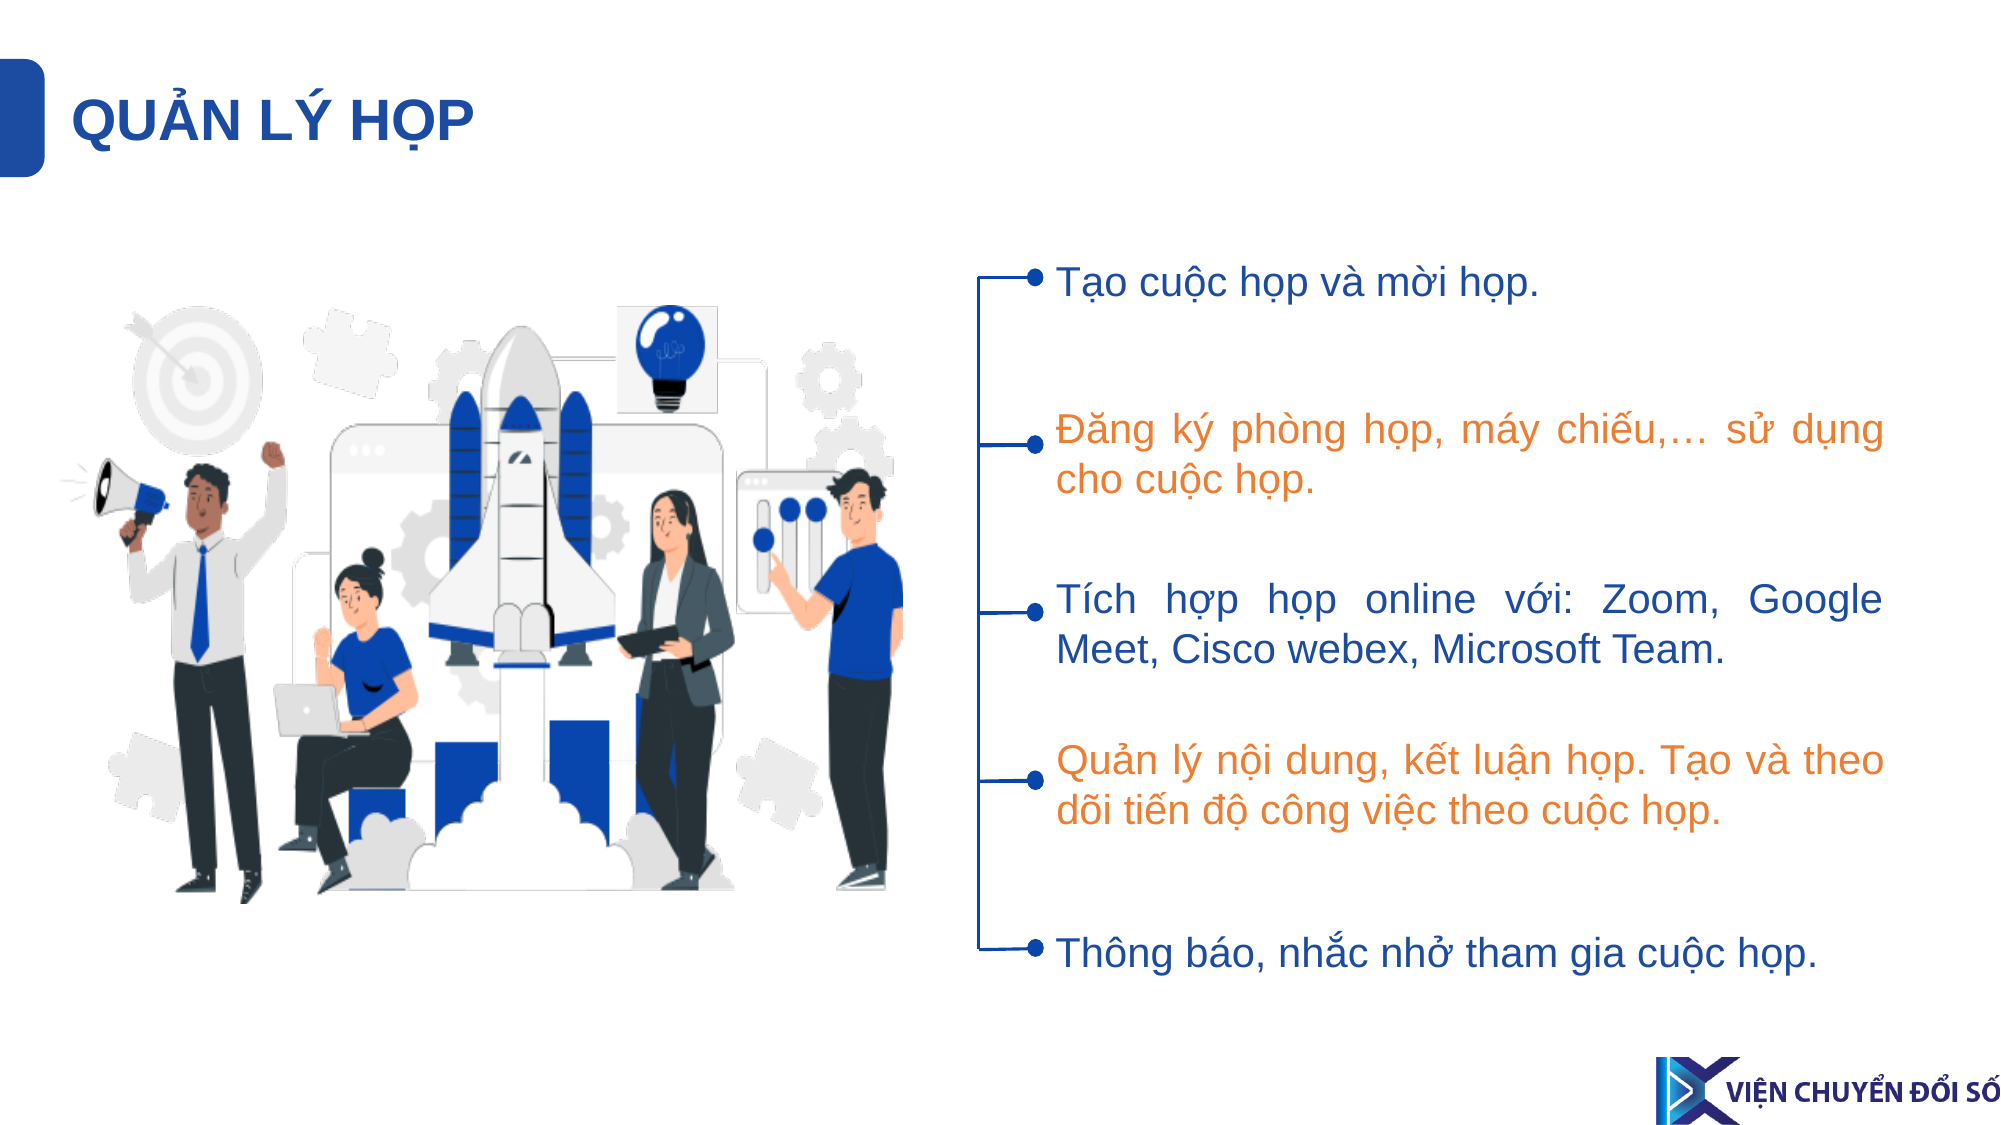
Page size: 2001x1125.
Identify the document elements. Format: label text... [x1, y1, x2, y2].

text_box Đăng ký phòng họp, máy chiếu,… sử dụng cho cuộc họp. [1043, 394, 1900, 510]
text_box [978, 269, 1043, 956]
text_box Thông báo, nhắc nhở tham gia cuộc họp. [1040, 918, 1870, 984]
text_box QUẢN LÝ HỌP [56, 75, 973, 160]
picture [1656, 1057, 1663, 1125]
text_box [0, 57, 46, 179]
picture [1667, 1057, 2000, 1125]
text_box Tích hợp họp online với: Zoom, Google Meet, Cisco webex, Microsoft Team. [1043, 564, 1899, 680]
text_box Quản lý nội dung, kết luận họp. Tạo và theo dõi tiến độ công việc theo cuộc họp. [1043, 725, 1900, 841]
text_box Tạo cuộc họp và mời họp. [1040, 247, 1899, 312]
picture [59, 305, 903, 904]
